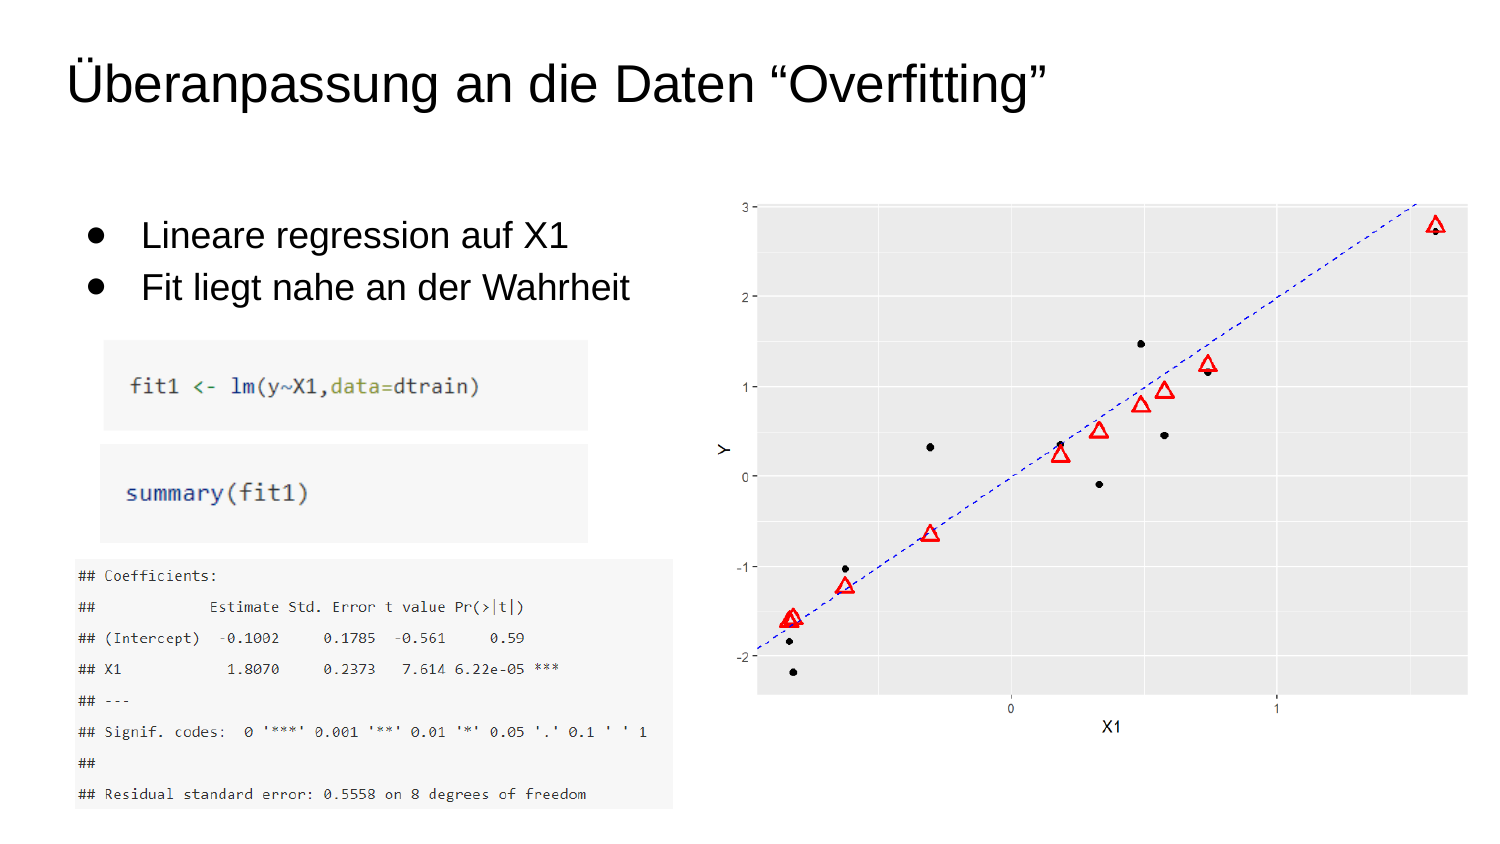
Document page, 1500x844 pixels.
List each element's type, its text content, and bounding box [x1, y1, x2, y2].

title Überanpassung an die Daten “Overfitting” [51, 34, 1449, 129]
picture [100, 444, 588, 543]
picture [74, 559, 674, 809]
picture [100, 331, 588, 436]
picture [705, 189, 1500, 750]
list Lineare regression auf X1 Fit liegt nahe an der Wahrheit [51, 189, 649, 750]
